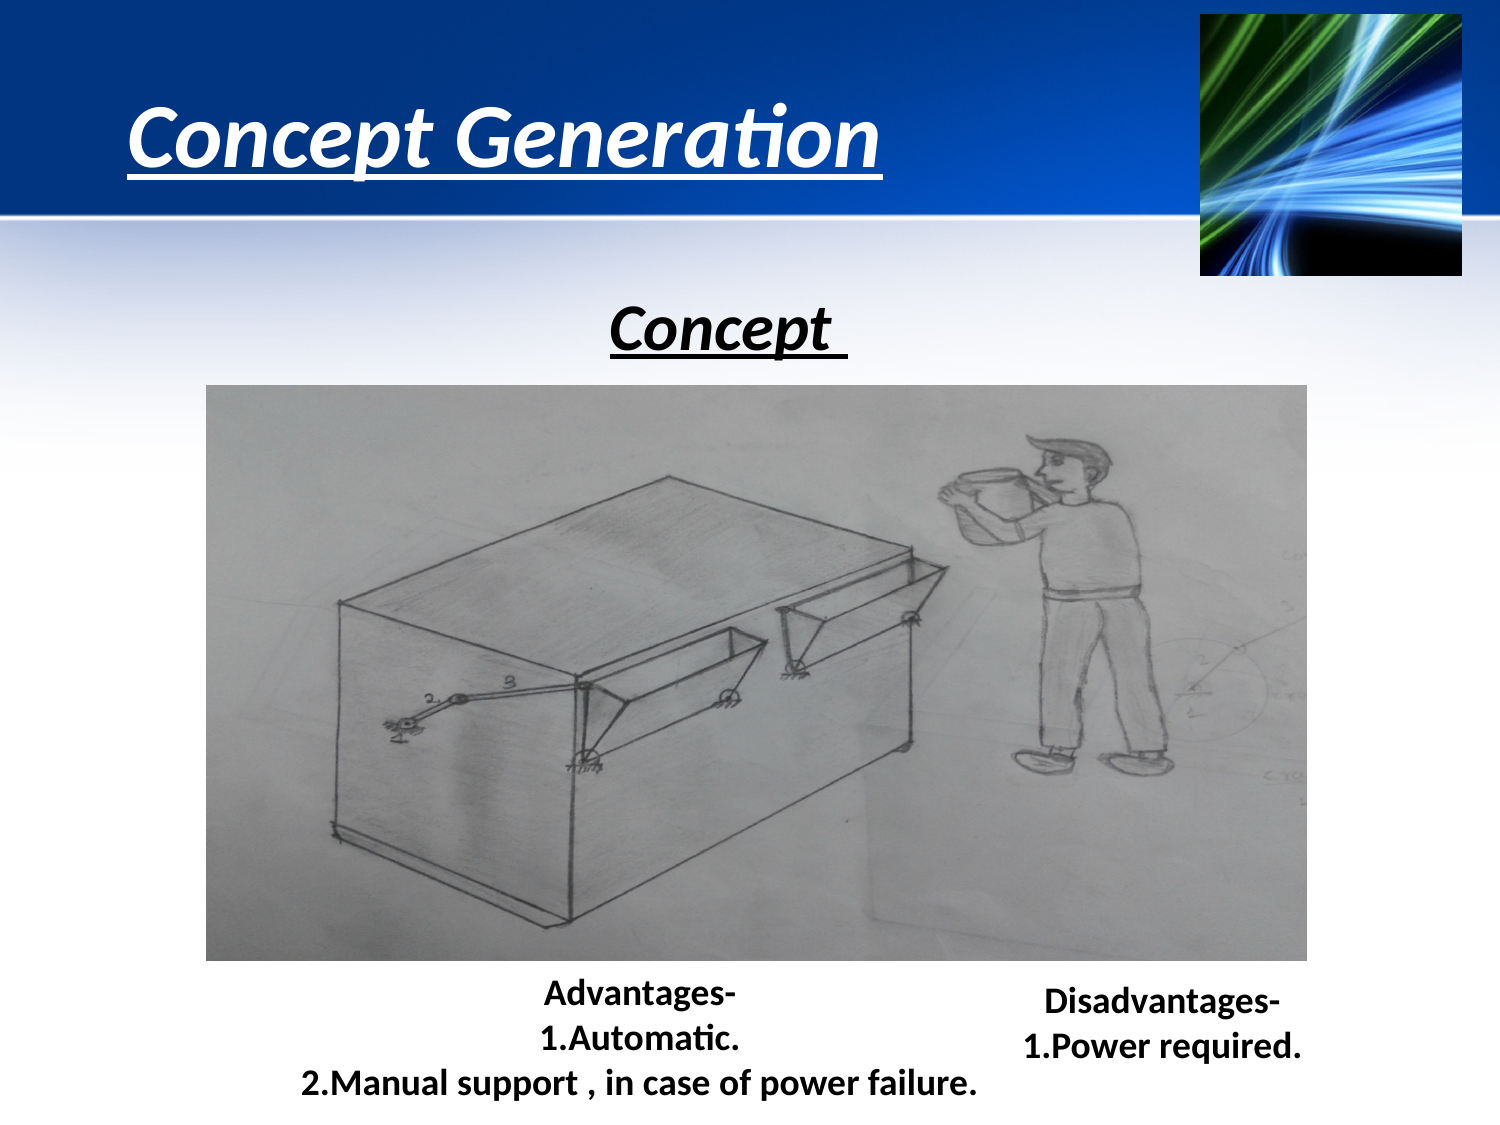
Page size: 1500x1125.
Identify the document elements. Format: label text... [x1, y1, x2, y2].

text_box Disadvantages- 1.Power required. [824, 968, 1500, 1074]
list Concept [454, 275, 1003, 384]
picture [0, 0, 1500, 1125]
title Concept Generation [112, 42, 1163, 220]
text_box Advantages- 1.Automatic. 2.Manual support , in case of power failure. [167, 961, 1113, 1111]
